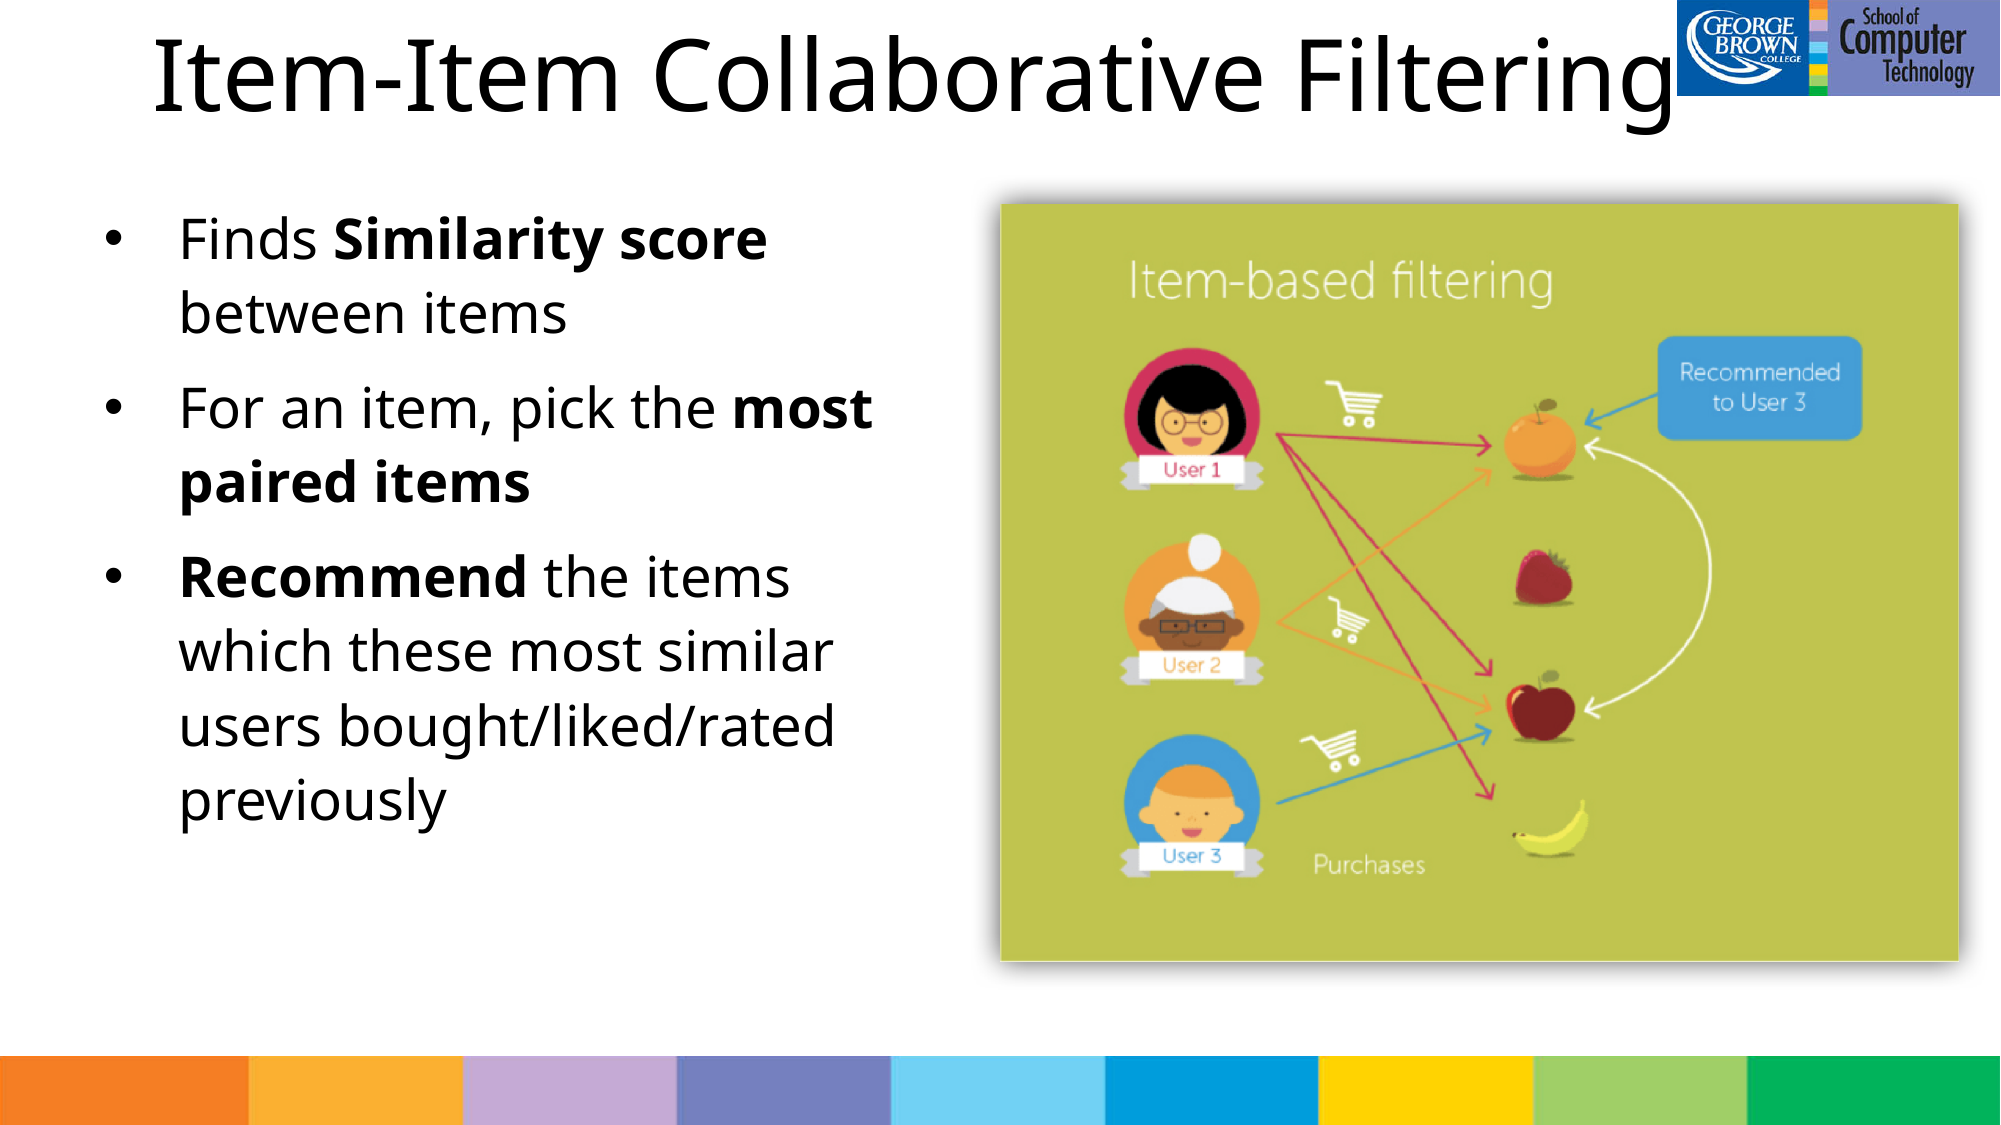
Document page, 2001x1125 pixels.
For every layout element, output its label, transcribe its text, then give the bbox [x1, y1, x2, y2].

picture [0, 1056, 1105, 1125]
picture [1677, 0, 2000, 96]
title Item-Item Collaborative Filtering [137, 0, 1863, 189]
list Finds Similarity score between items For an item, pick the most paired items Recommend the items which these most similar users bought/liked/rated previously [88, 188, 956, 1008]
picture [1318, 1056, 2000, 1125]
picture [1000, 204, 1959, 962]
